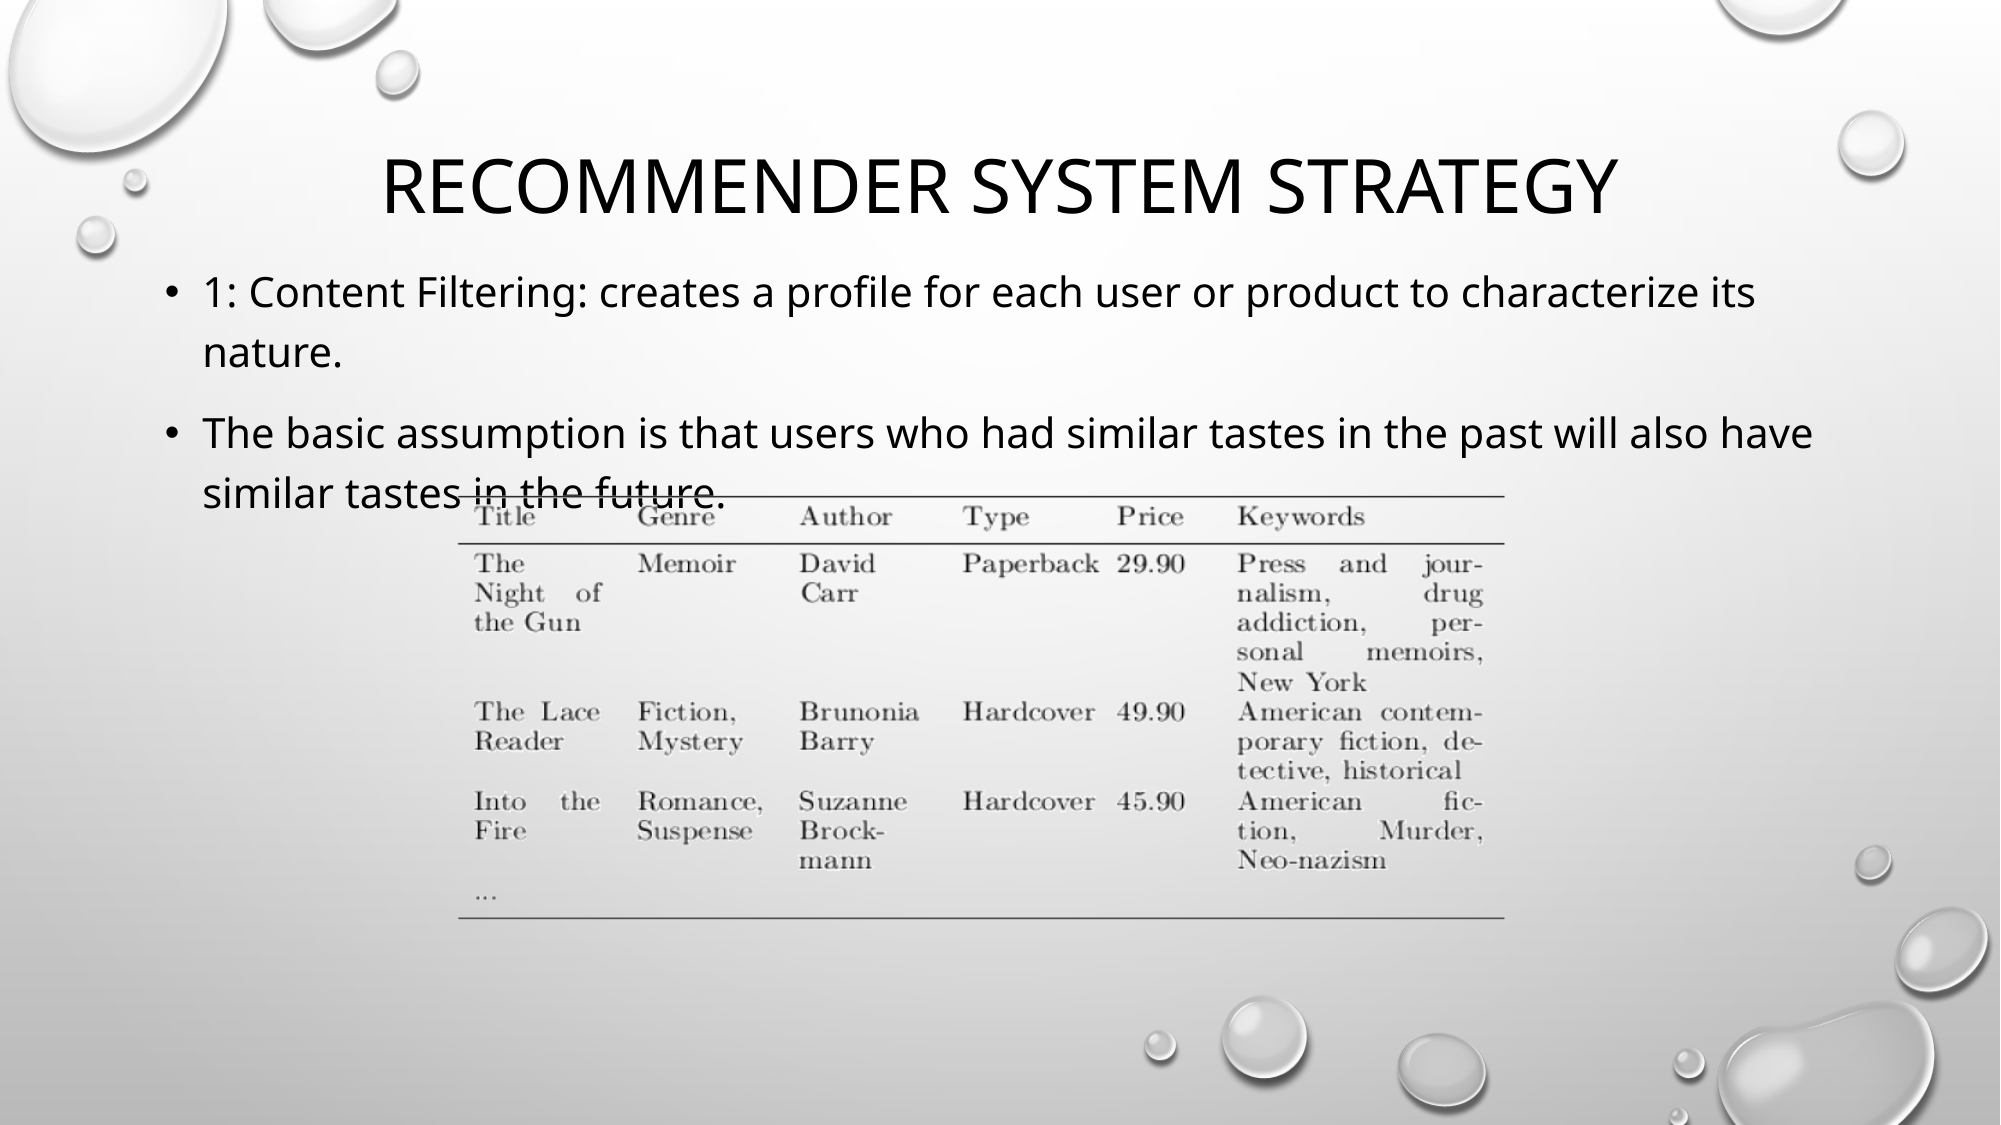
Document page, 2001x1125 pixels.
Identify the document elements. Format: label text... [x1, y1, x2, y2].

list 1: Content Filtering: creates a profile for each user or product to characterize its nature. The basic assumption is that users who had similar tastes in the past will also have similar tastes in the future. [149, 248, 1850, 950]
title Recommender system strategy [149, 101, 1851, 277]
picture [0, 0, 2000, 1125]
